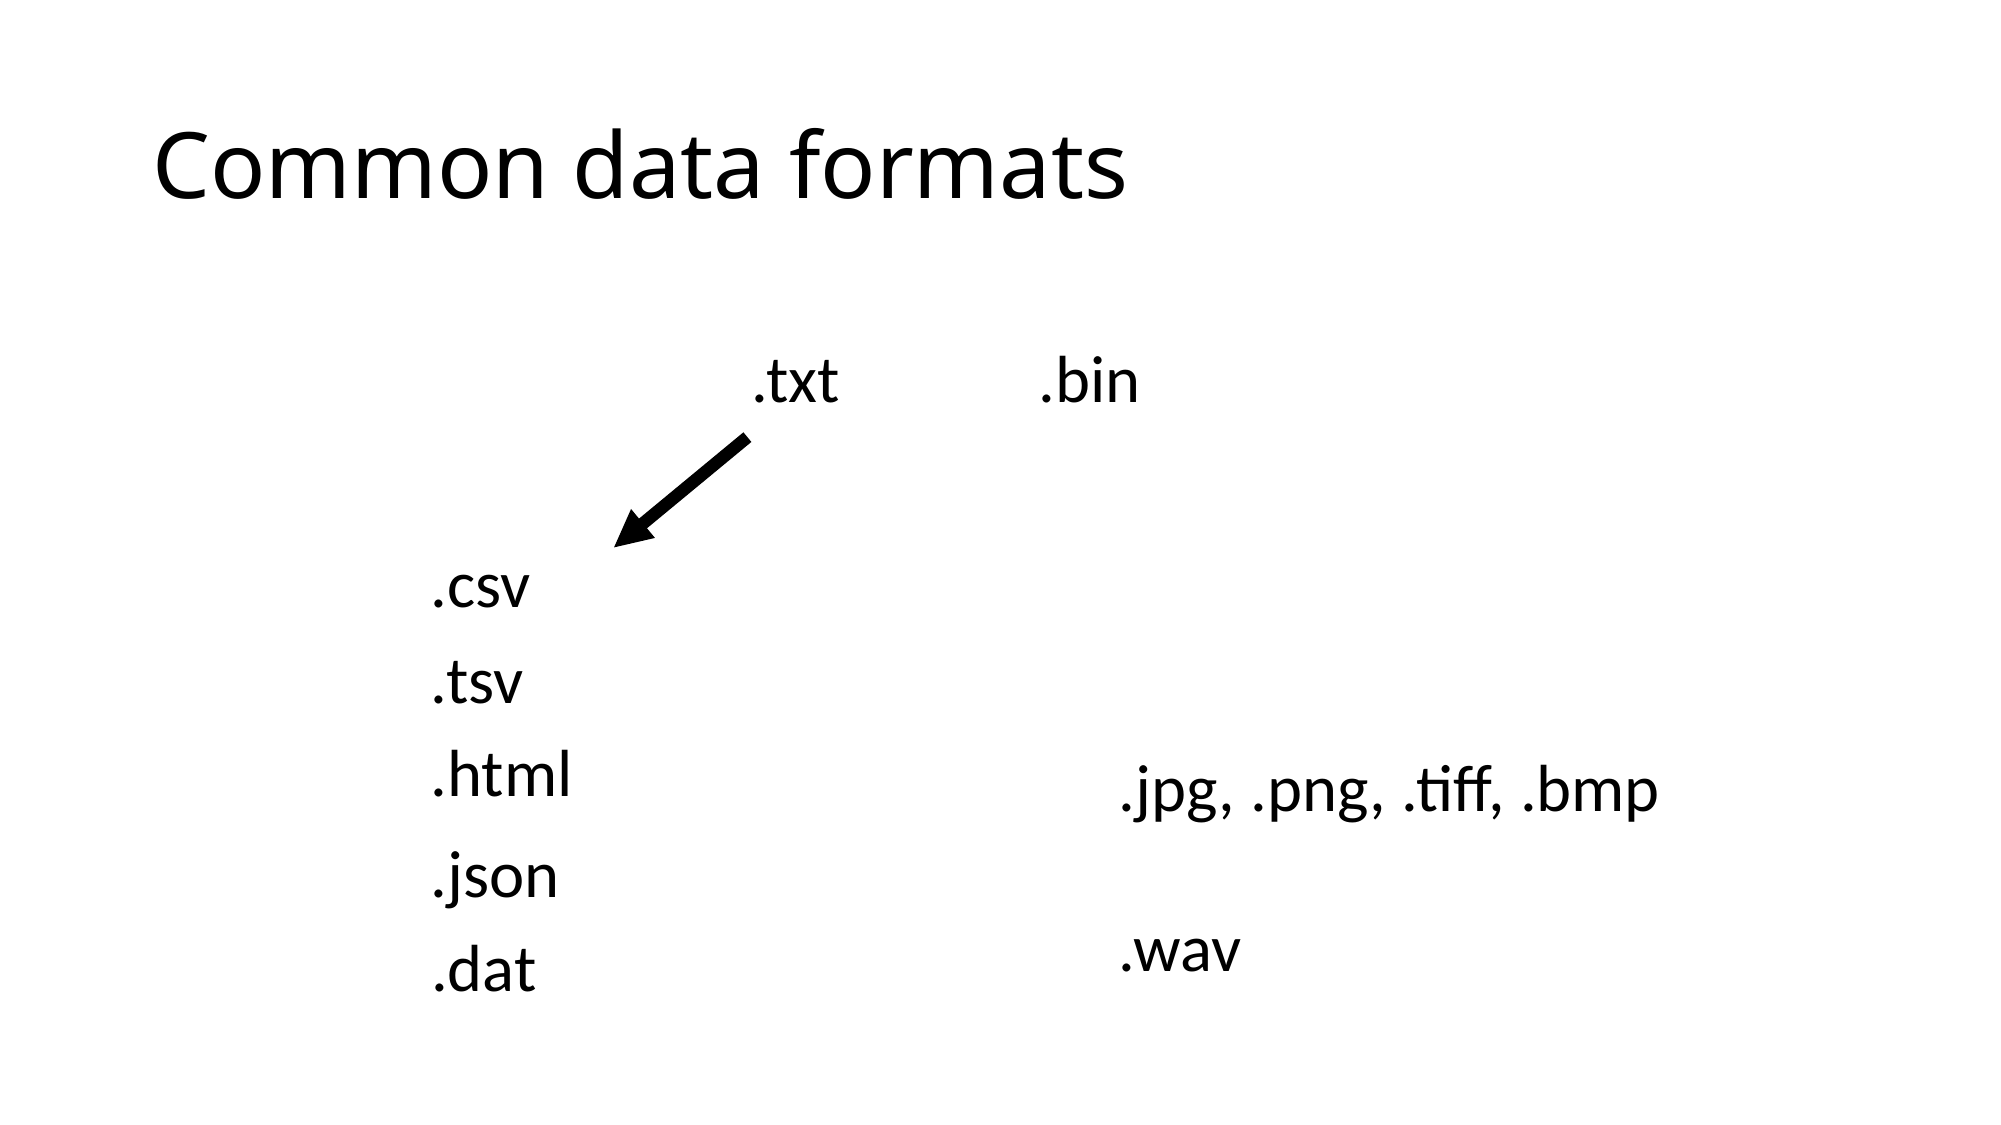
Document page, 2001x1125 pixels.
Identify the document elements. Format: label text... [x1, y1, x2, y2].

text_box .json [415, 823, 575, 919]
text_box .dat [416, 917, 552, 1013]
title Common data formats [137, 59, 1863, 278]
text_box .bin [1024, 328, 1156, 424]
text_box .tsv [416, 629, 539, 721]
text_box .jpg, .png, .tiff, .bmp .wav [1104, 737, 1676, 992]
text_box .html [415, 721, 588, 817]
text_box .csv [416, 533, 547, 629]
text_box .txt [736, 328, 856, 424]
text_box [614, 437, 748, 548]
